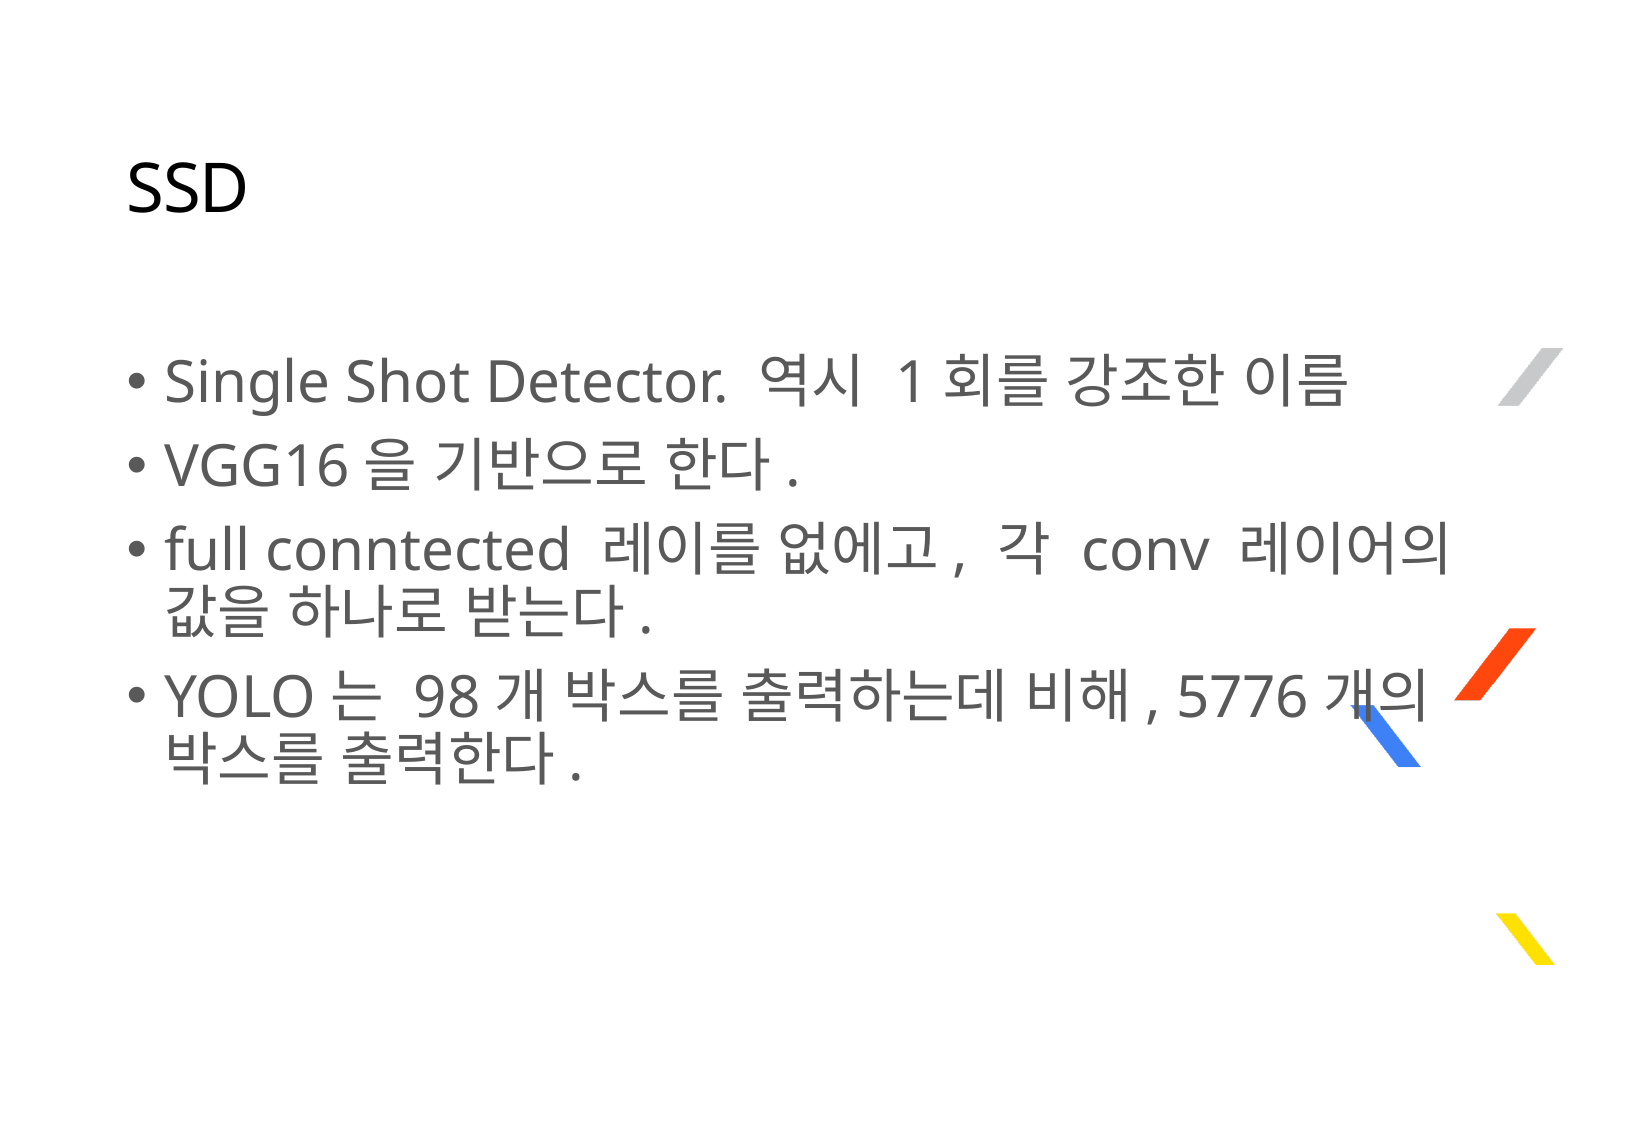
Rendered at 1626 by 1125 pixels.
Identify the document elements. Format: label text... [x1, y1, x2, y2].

list Single Shot Detector. 역시 1회를 강조한 이름 VGG16을 기반으로 한다. full conntected 레이를 없에고, 각 conv 레이어의 값을 하나로 받는다. YOLO는 98개 박스를 출력하는데 비해, 5776개의 박스를 출력한다. [111, 345, 1514, 1059]
picture [1514, 348, 1563, 965]
title SSD [111, 137, 1514, 244]
